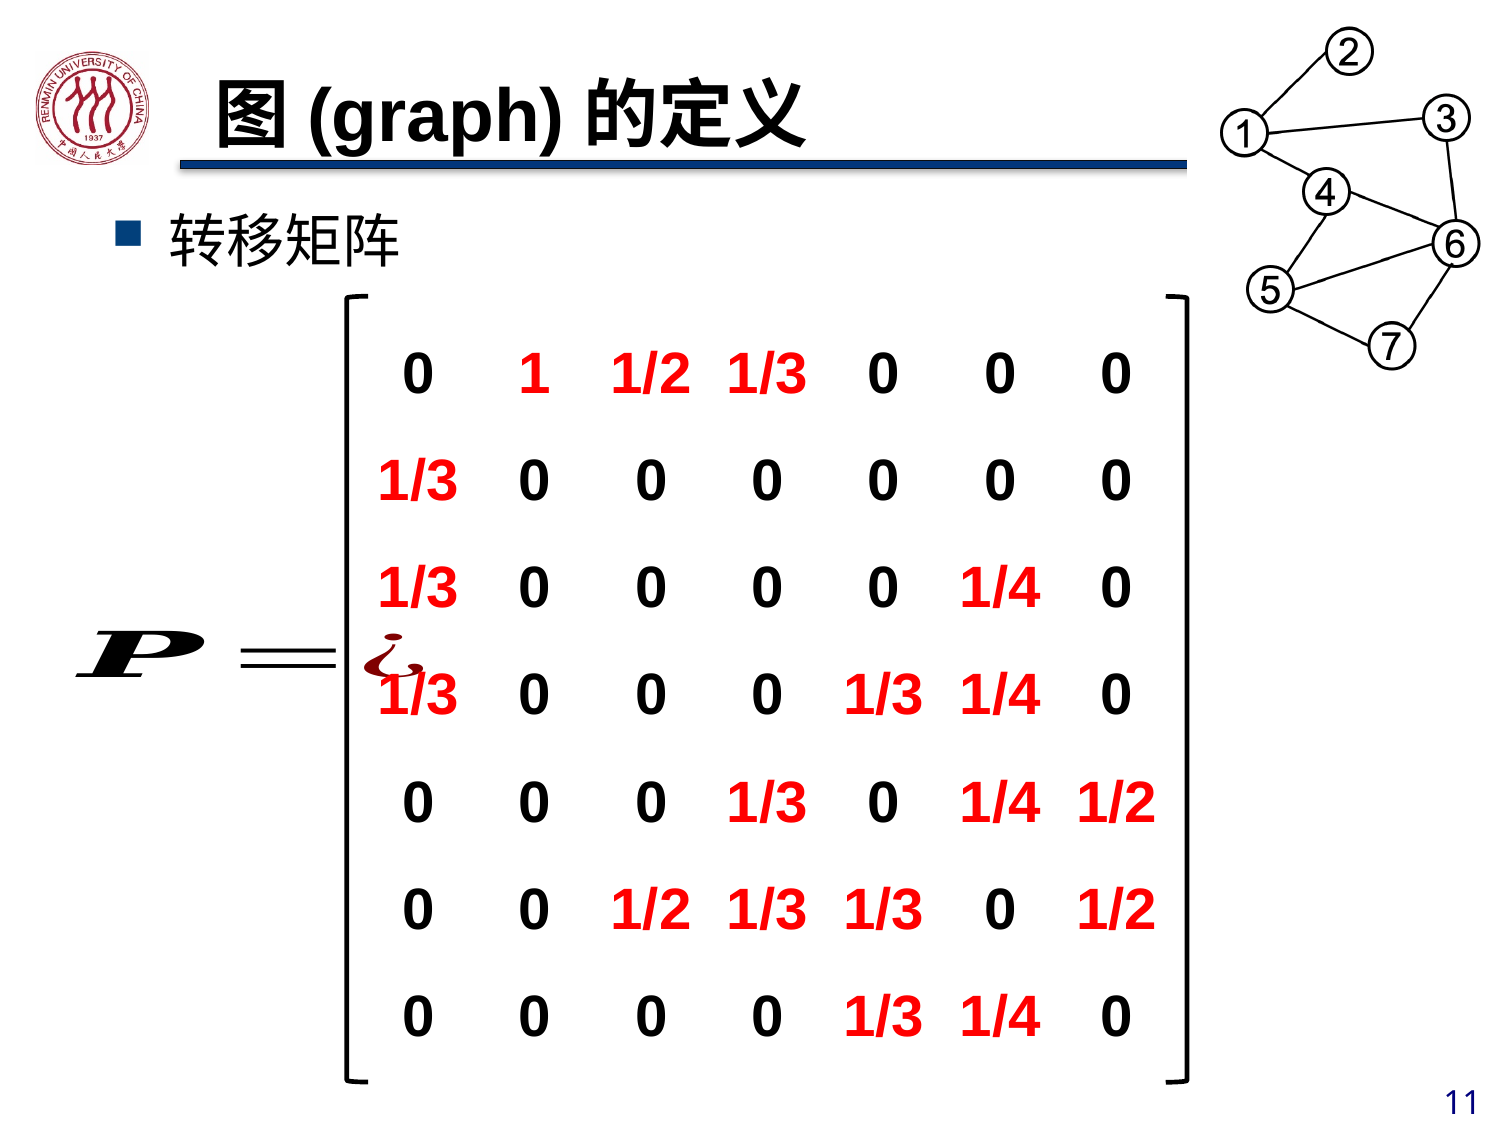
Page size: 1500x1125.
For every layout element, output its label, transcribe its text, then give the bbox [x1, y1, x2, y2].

table_cell 1/3 [826, 641, 942, 748]
table_cell 0 [593, 748, 709, 856]
table_cell 1/2 [1059, 748, 1165, 856]
picture [1186, 6, 1498, 385]
table_header 1/2 [593, 321, 709, 426]
table_cell 0 [942, 856, 1059, 963]
text_box [1165, 295, 1188, 1084]
table_header 0 [942, 321, 1059, 426]
table_cell 0 [477, 534, 593, 641]
table_cell 0 [477, 963, 593, 1070]
table_cell 0 [369, 856, 477, 963]
table_cell 1/3 [709, 856, 826, 963]
table_header 1 [477, 321, 593, 426]
table_cell 1/3 [709, 748, 826, 856]
table_cell 1/4 [942, 748, 1059, 856]
table_cell 0 [826, 748, 942, 856]
table_cell 1/2 [593, 856, 709, 963]
table_cell 0 [1059, 534, 1165, 641]
table_cell 1/4 [942, 641, 1059, 748]
table_cell 0 [369, 963, 477, 1070]
table_header 0 [1059, 321, 1165, 426]
table_cell 0 [477, 856, 593, 963]
table_cell 1/2 [1059, 856, 1165, 963]
table_cell 0 [1059, 963, 1165, 1070]
table_cell 0 [593, 963, 709, 1070]
table_cell 0 [709, 426, 826, 534]
table_header 1/3 [709, 321, 826, 426]
table_cell 1/3 [369, 641, 477, 748]
table_cell 1/3 [369, 426, 477, 534]
table_cell 1/3 [826, 963, 942, 1070]
table_cell 0 [593, 426, 709, 534]
table_cell 0 [709, 963, 826, 1070]
table_cell 0 [709, 641, 826, 748]
picture [35, 51, 149, 165]
table_cell 0 [1059, 641, 1165, 748]
table_cell 0 [593, 641, 709, 748]
table_cell 0 [369, 748, 477, 856]
table_cell 0 [826, 426, 942, 534]
table_cell 0 [709, 534, 826, 641]
table_cell 0 [477, 748, 593, 856]
table_cell 1/3 [369, 534, 477, 641]
title 图(graph)的定义 [198, 18, 1181, 205]
text_box [346, 295, 369, 1083]
table_cell 1/3 [826, 856, 942, 963]
table_cell 0 [1059, 426, 1165, 534]
table_cell 1/4 [942, 963, 1059, 1070]
table_cell 0 [477, 641, 593, 748]
table_cell 0 [593, 534, 709, 641]
table_cell 0 [942, 426, 1059, 534]
table_cell 1/4 [942, 534, 1059, 641]
table_header 0 [826, 321, 942, 426]
table_cell 0 [826, 534, 942, 641]
table_header 0 [369, 321, 477, 426]
table_cell 0 [477, 426, 593, 534]
